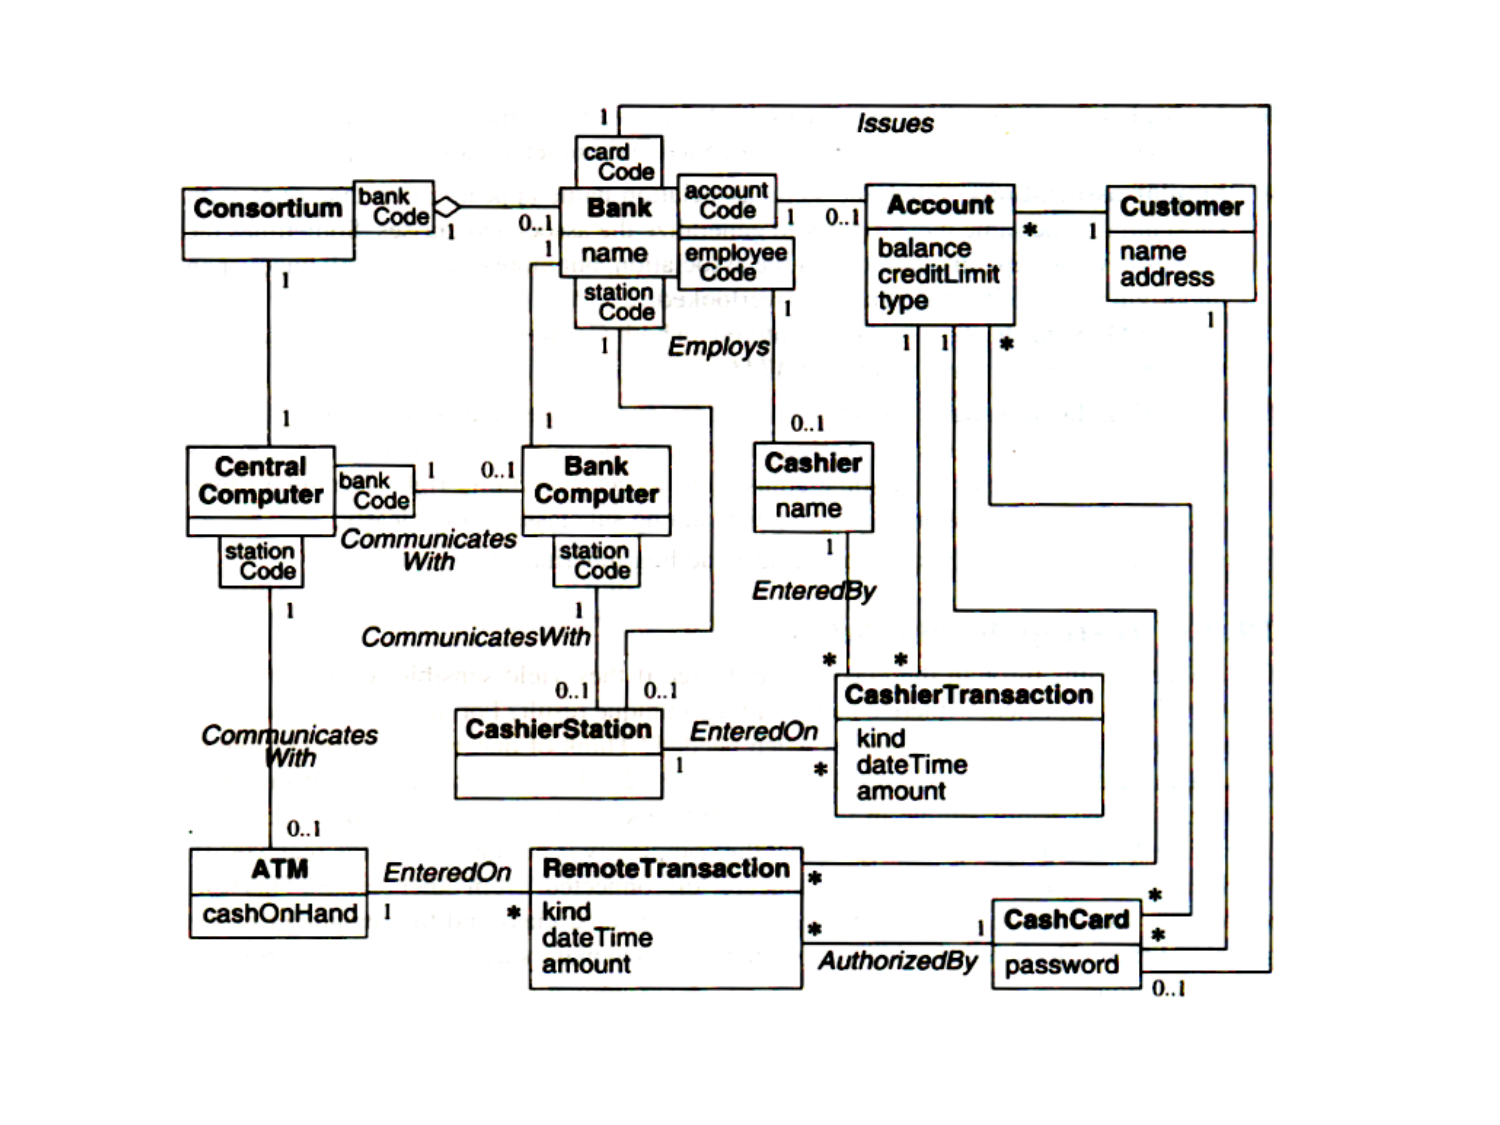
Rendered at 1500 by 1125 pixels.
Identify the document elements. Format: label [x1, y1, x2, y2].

list [174, 74, 1288, 1006]
